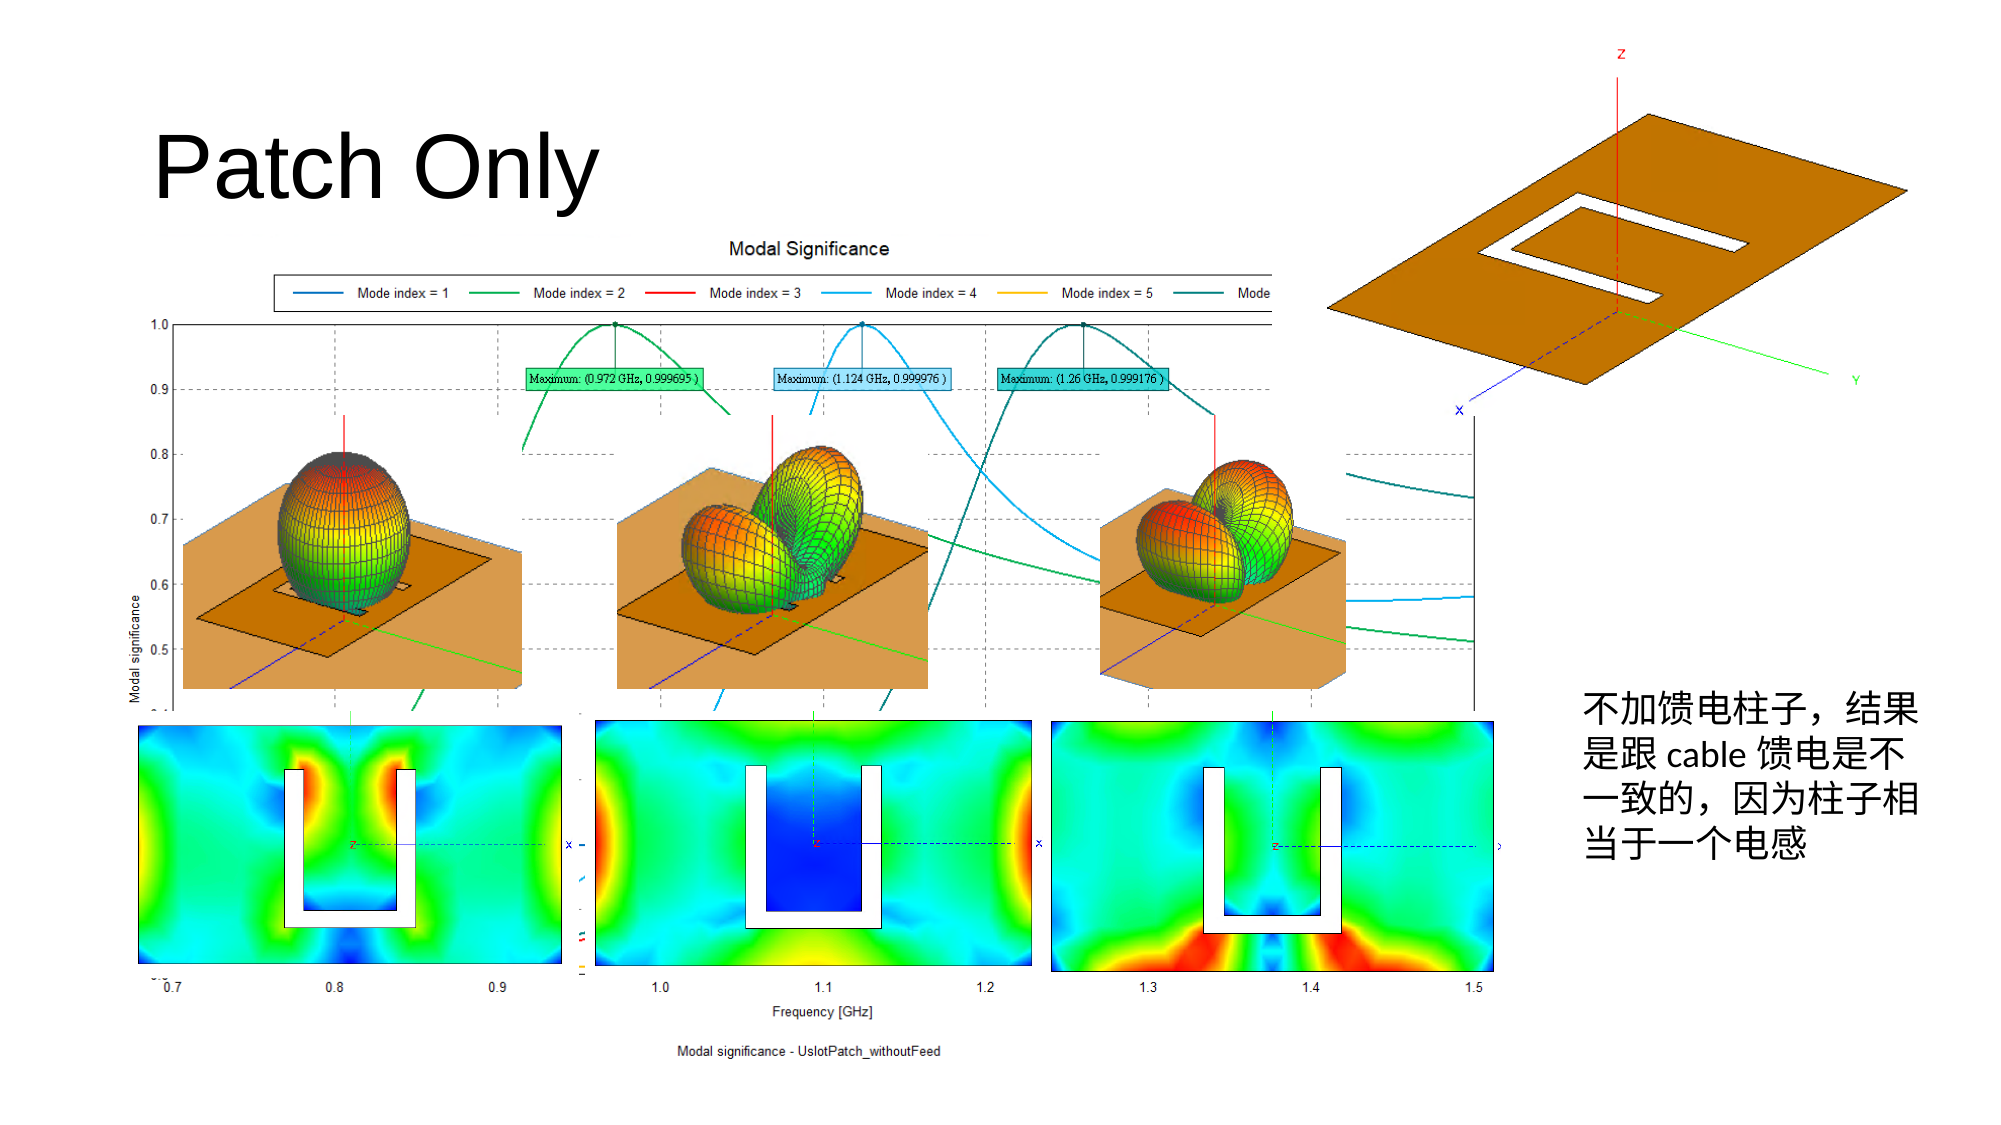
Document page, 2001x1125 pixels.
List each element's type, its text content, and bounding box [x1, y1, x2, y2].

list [1272, 40, 1919, 416]
text_box 不加馈电柱子，结果是跟cable馈电是不一致的，因为柱子相当于一个电感 [1567, 677, 1952, 873]
title Patch Only [137, 59, 1272, 234]
picture [126, 234, 1501, 1066]
